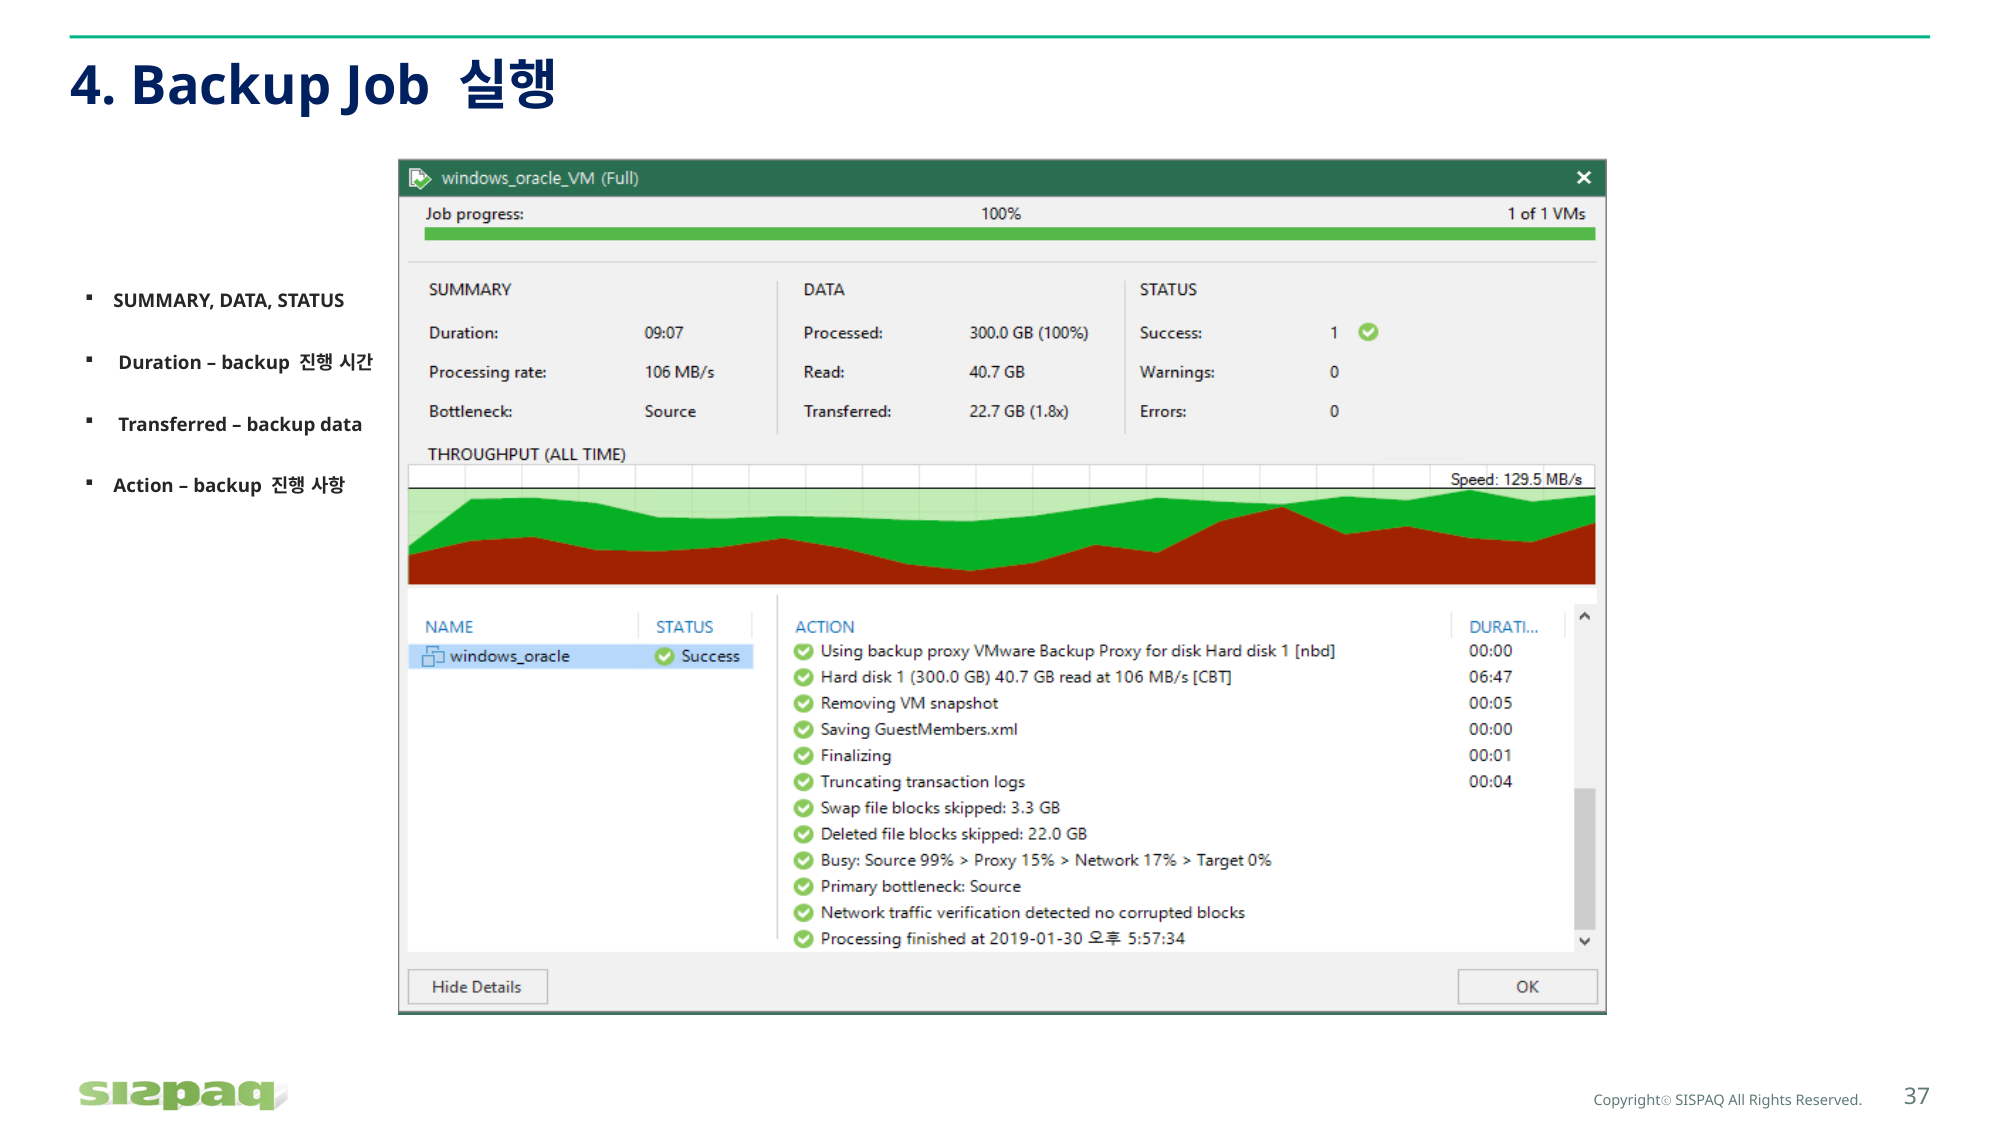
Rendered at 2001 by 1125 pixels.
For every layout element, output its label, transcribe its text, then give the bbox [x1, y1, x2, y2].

picture [398, 158, 1607, 1015]
picture [69, 1071, 288, 1113]
text_box SUMMARY, DATA, STATUS Duration – backup 진행 시간 Transferred – backup data Action – backup 진행 사항 [70, 281, 393, 504]
title 4. Backup Job 실행 [70, 39, 1756, 127]
